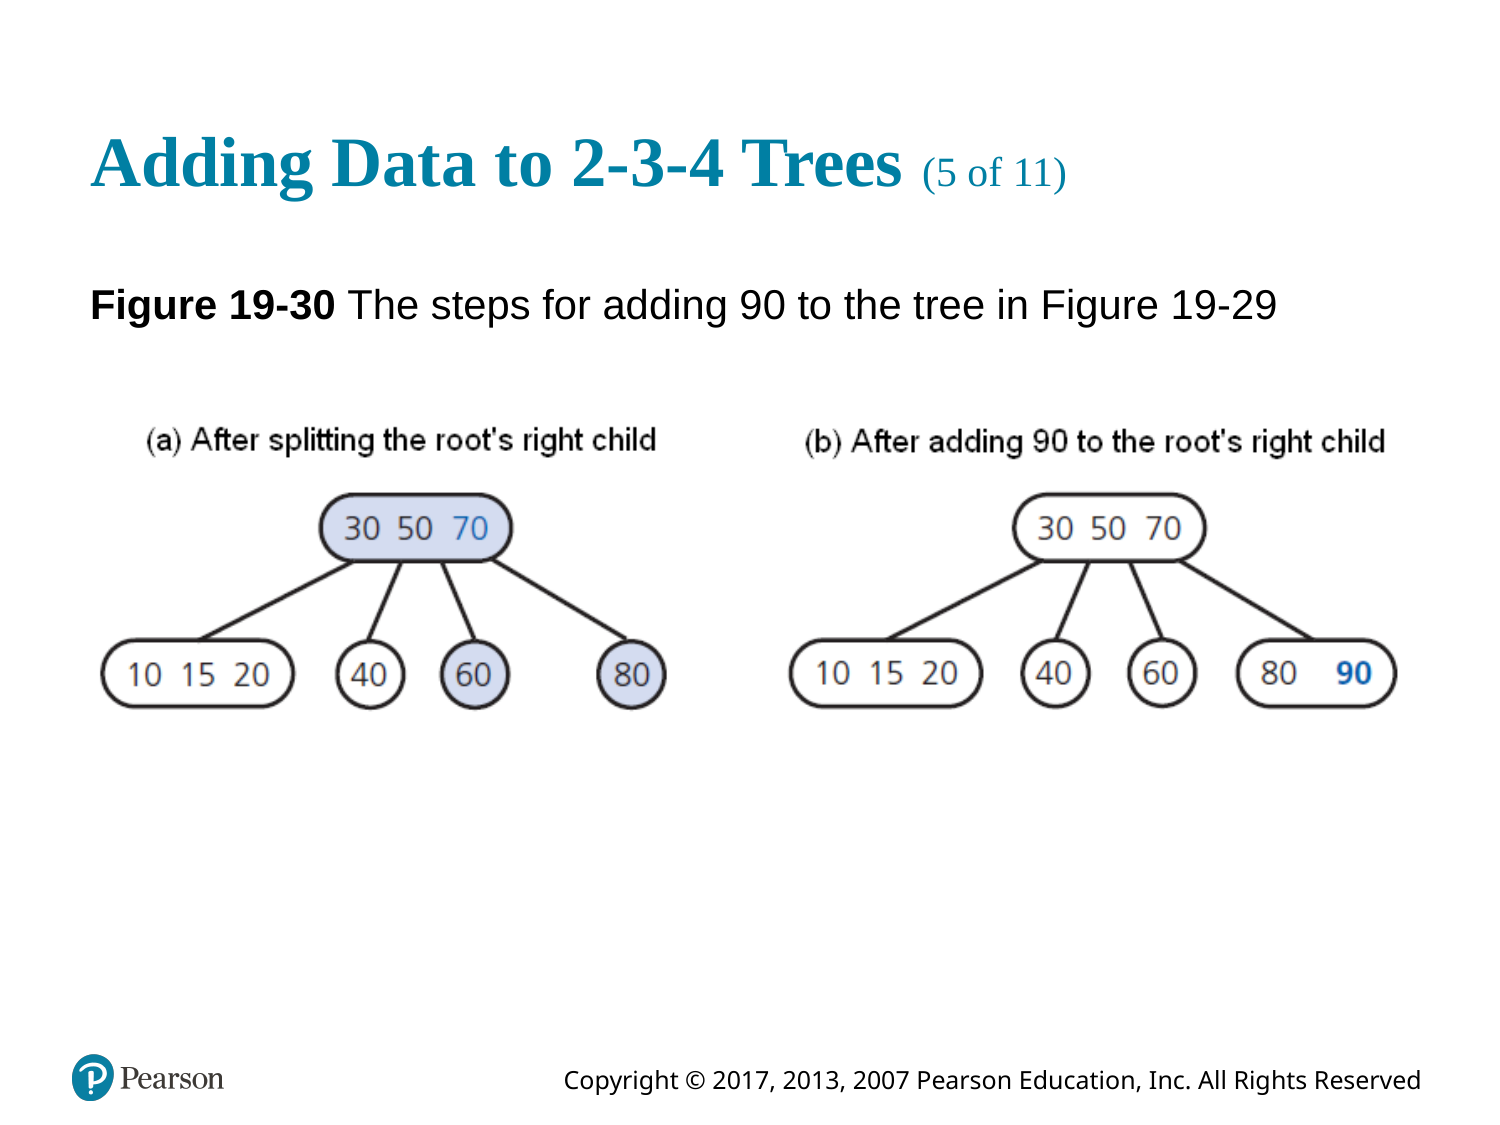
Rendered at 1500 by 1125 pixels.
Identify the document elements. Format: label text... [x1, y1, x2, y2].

picture [72, 1054, 88, 1070]
picture [80, 1063, 106, 1088]
picture [72, 1087, 83, 1101]
title Adding Data to 2-3-4 Trees (5 of 11) [75, 35, 1425, 216]
picture [97, 423, 1403, 715]
picture [98, 1054, 224, 1101]
list Figure 19-30 The steps for adding 90 to the tree in Figure 19-29 [75, 262, 1425, 341]
